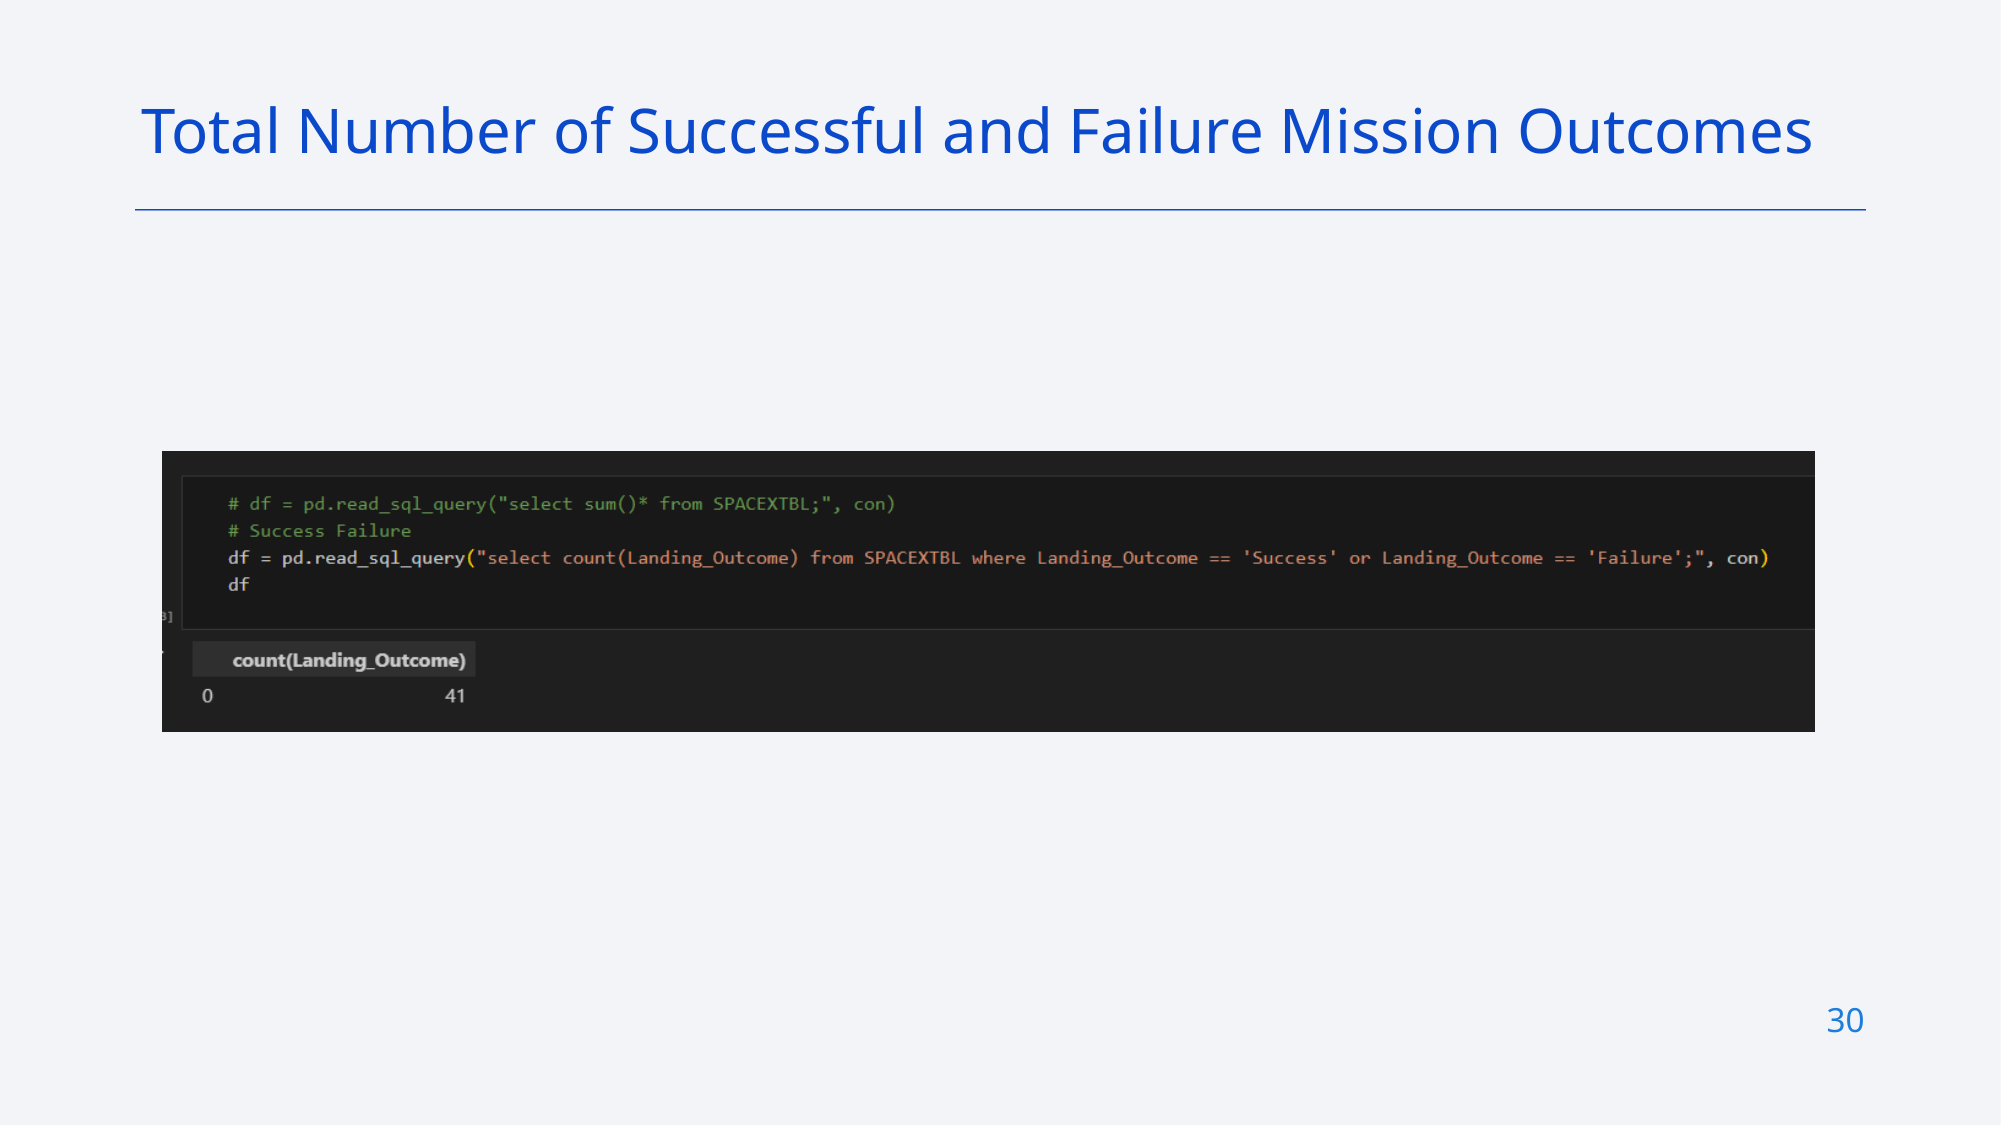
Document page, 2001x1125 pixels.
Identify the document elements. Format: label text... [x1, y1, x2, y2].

picture [0, 0, 2001, 1125]
slide_number 30 [1429, 988, 1880, 1055]
text_box Total Number of Successful and Failure Mission Outcomes [126, 88, 1852, 179]
